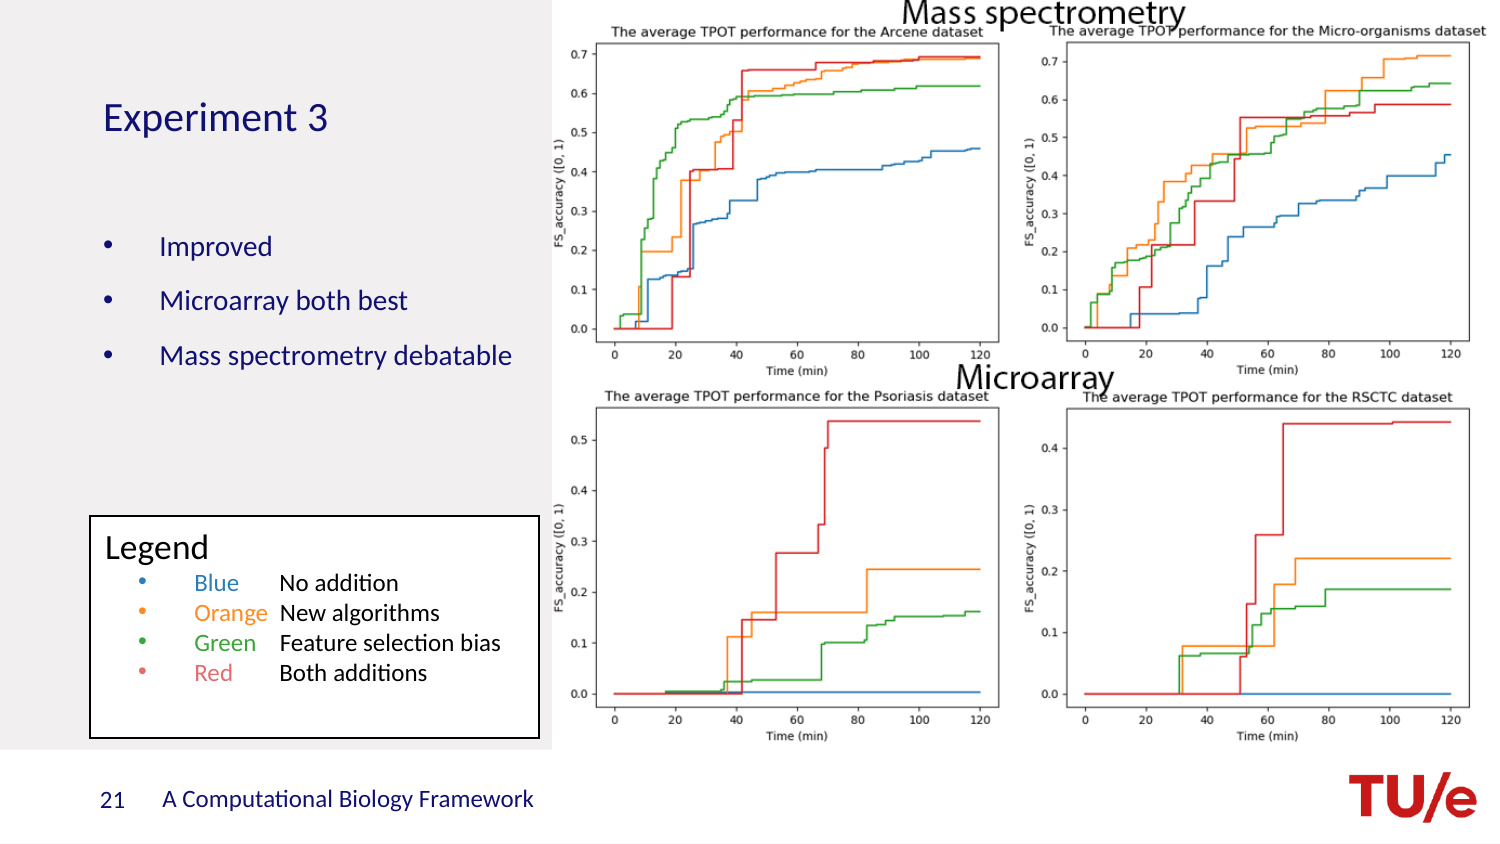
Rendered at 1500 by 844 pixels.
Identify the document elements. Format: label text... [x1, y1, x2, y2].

text_box Legend Blue No addition Orange New algorithms Green Feature selection bias Red Both additions [89, 515, 540, 739]
picture [552, 0, 1500, 750]
picture [1336, 759, 1489, 835]
slide_number 21 [100, 783, 199, 841]
list Experiment 3 Improved Microarray both best Mass spectrometry debatable [103, 739, 528, 750]
footer A Computational Biology Framework [162, 782, 1267, 841]
list Experiment 3 Improved Microarray both best Mass spectrometry debatable [103, 102, 528, 515]
